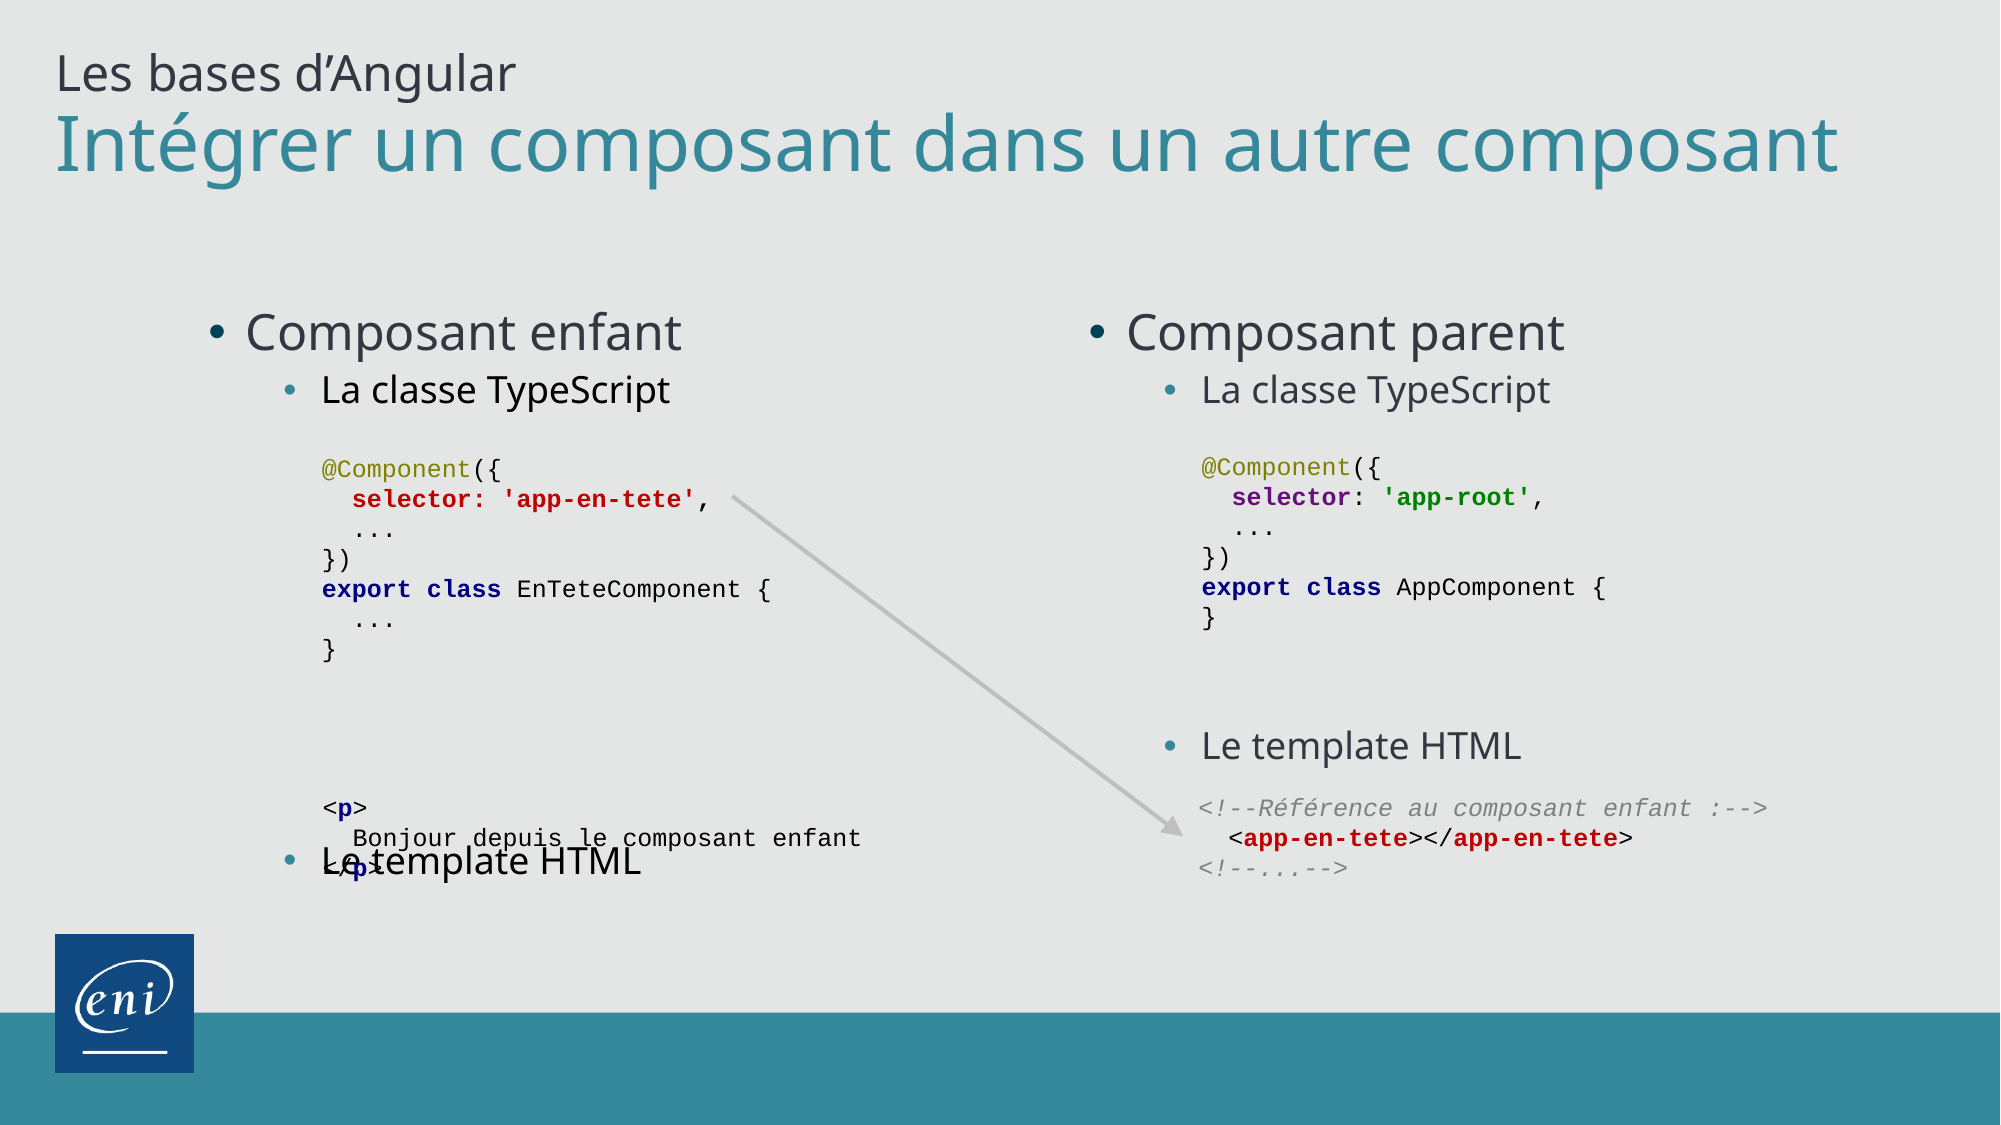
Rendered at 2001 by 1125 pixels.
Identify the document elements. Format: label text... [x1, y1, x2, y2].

title Intégrer un composant dans un autre composant [55, 104, 1952, 205]
picture [55, 934, 194, 1073]
text_box <p> Bonjour depuis le composant enfant </p> [307, 784, 878, 889]
text_box @Component({ selector: 'app-root', ... }) export class AppComponent { } [1186, 443, 1622, 638]
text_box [732, 495, 1184, 837]
text_box Composant parent La classe TypeScript Le template HTML [1073, 299, 1982, 912]
text_box @Component({ selector: 'app-en-tete', ... }) export class EnTeteComponent { ... } [306, 445, 788, 670]
list Composant enfant La classe TypeScript Le template HTML [193, 299, 915, 912]
list Les bases d’Angular [55, 31, 1952, 103]
